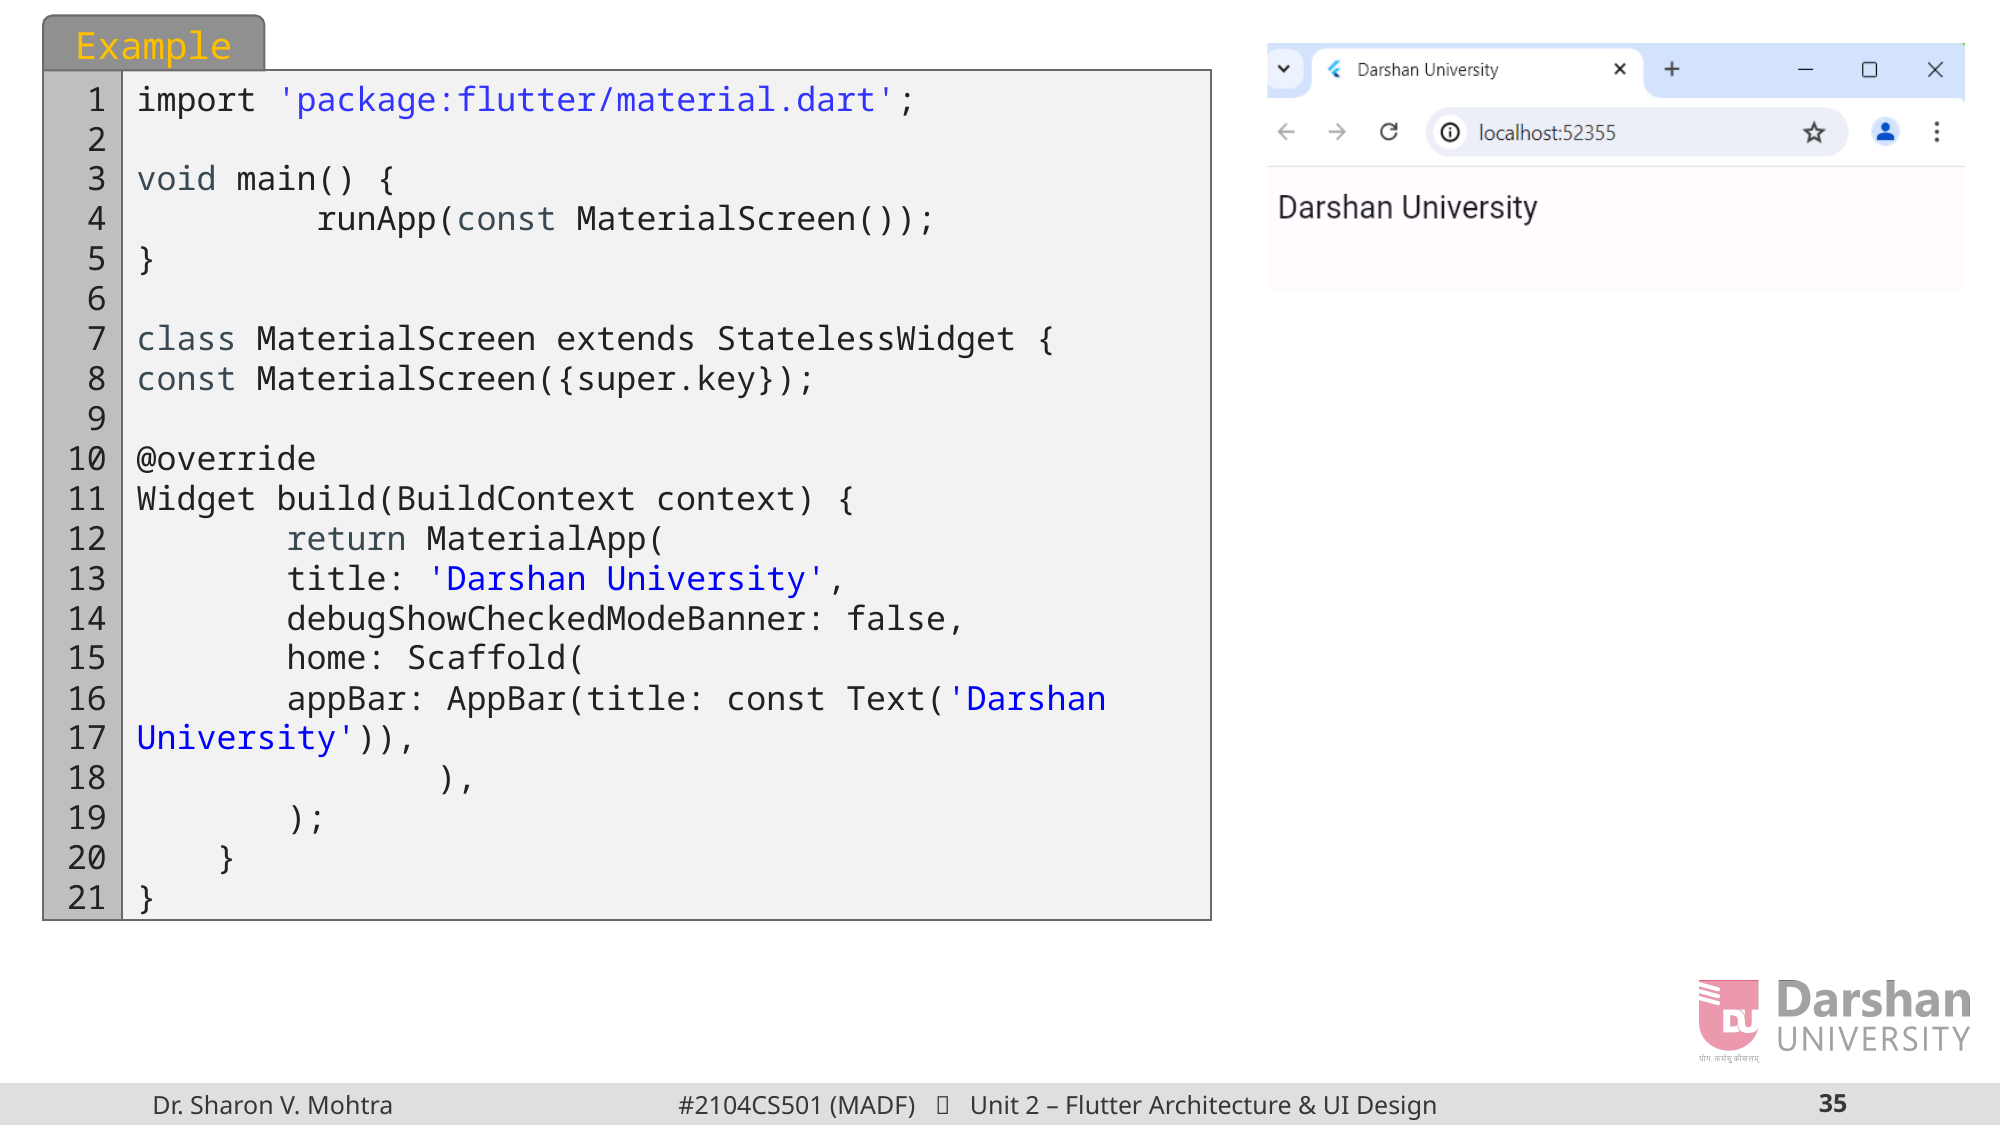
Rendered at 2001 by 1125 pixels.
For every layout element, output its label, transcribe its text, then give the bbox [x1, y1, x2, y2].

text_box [43, 15, 1211, 920]
picture [1267, 43, 1965, 291]
title App Bar Example [1699, 980, 1970, 1063]
